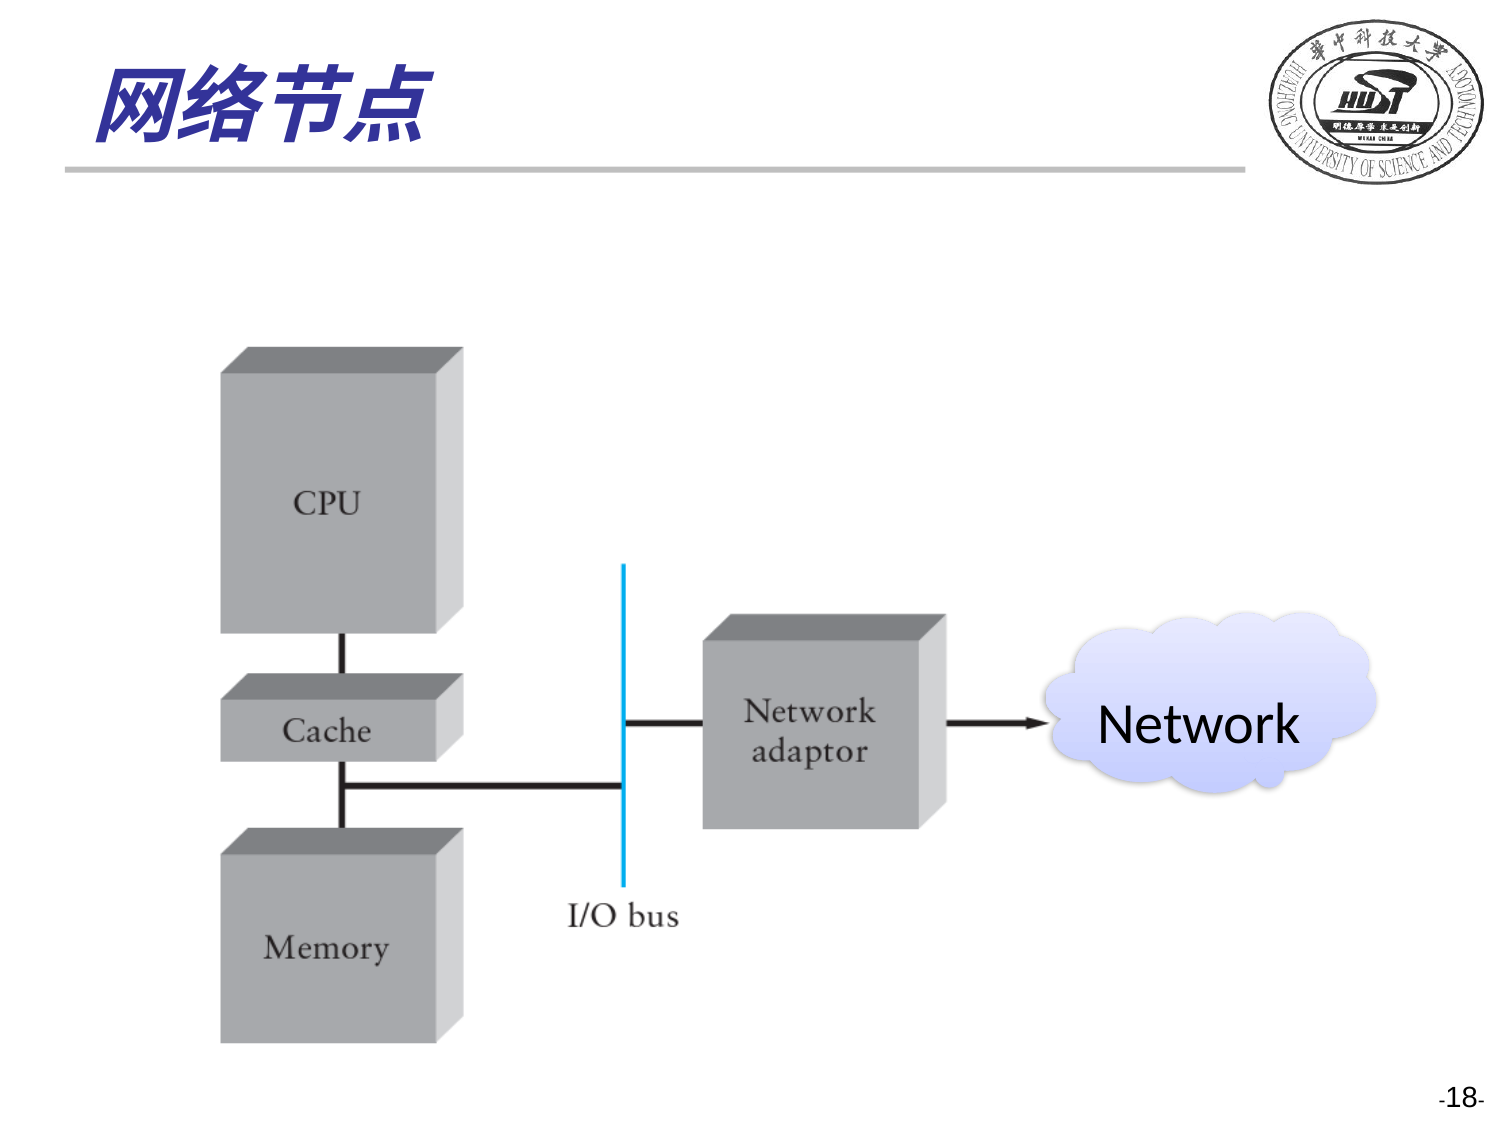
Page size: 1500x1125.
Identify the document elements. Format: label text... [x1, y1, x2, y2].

title 网络节点 [76, 42, 1315, 160]
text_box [190, 314, 1377, 1083]
slide_number -18- [1149, 1070, 1500, 1125]
picture [1257, 18, 1489, 185]
